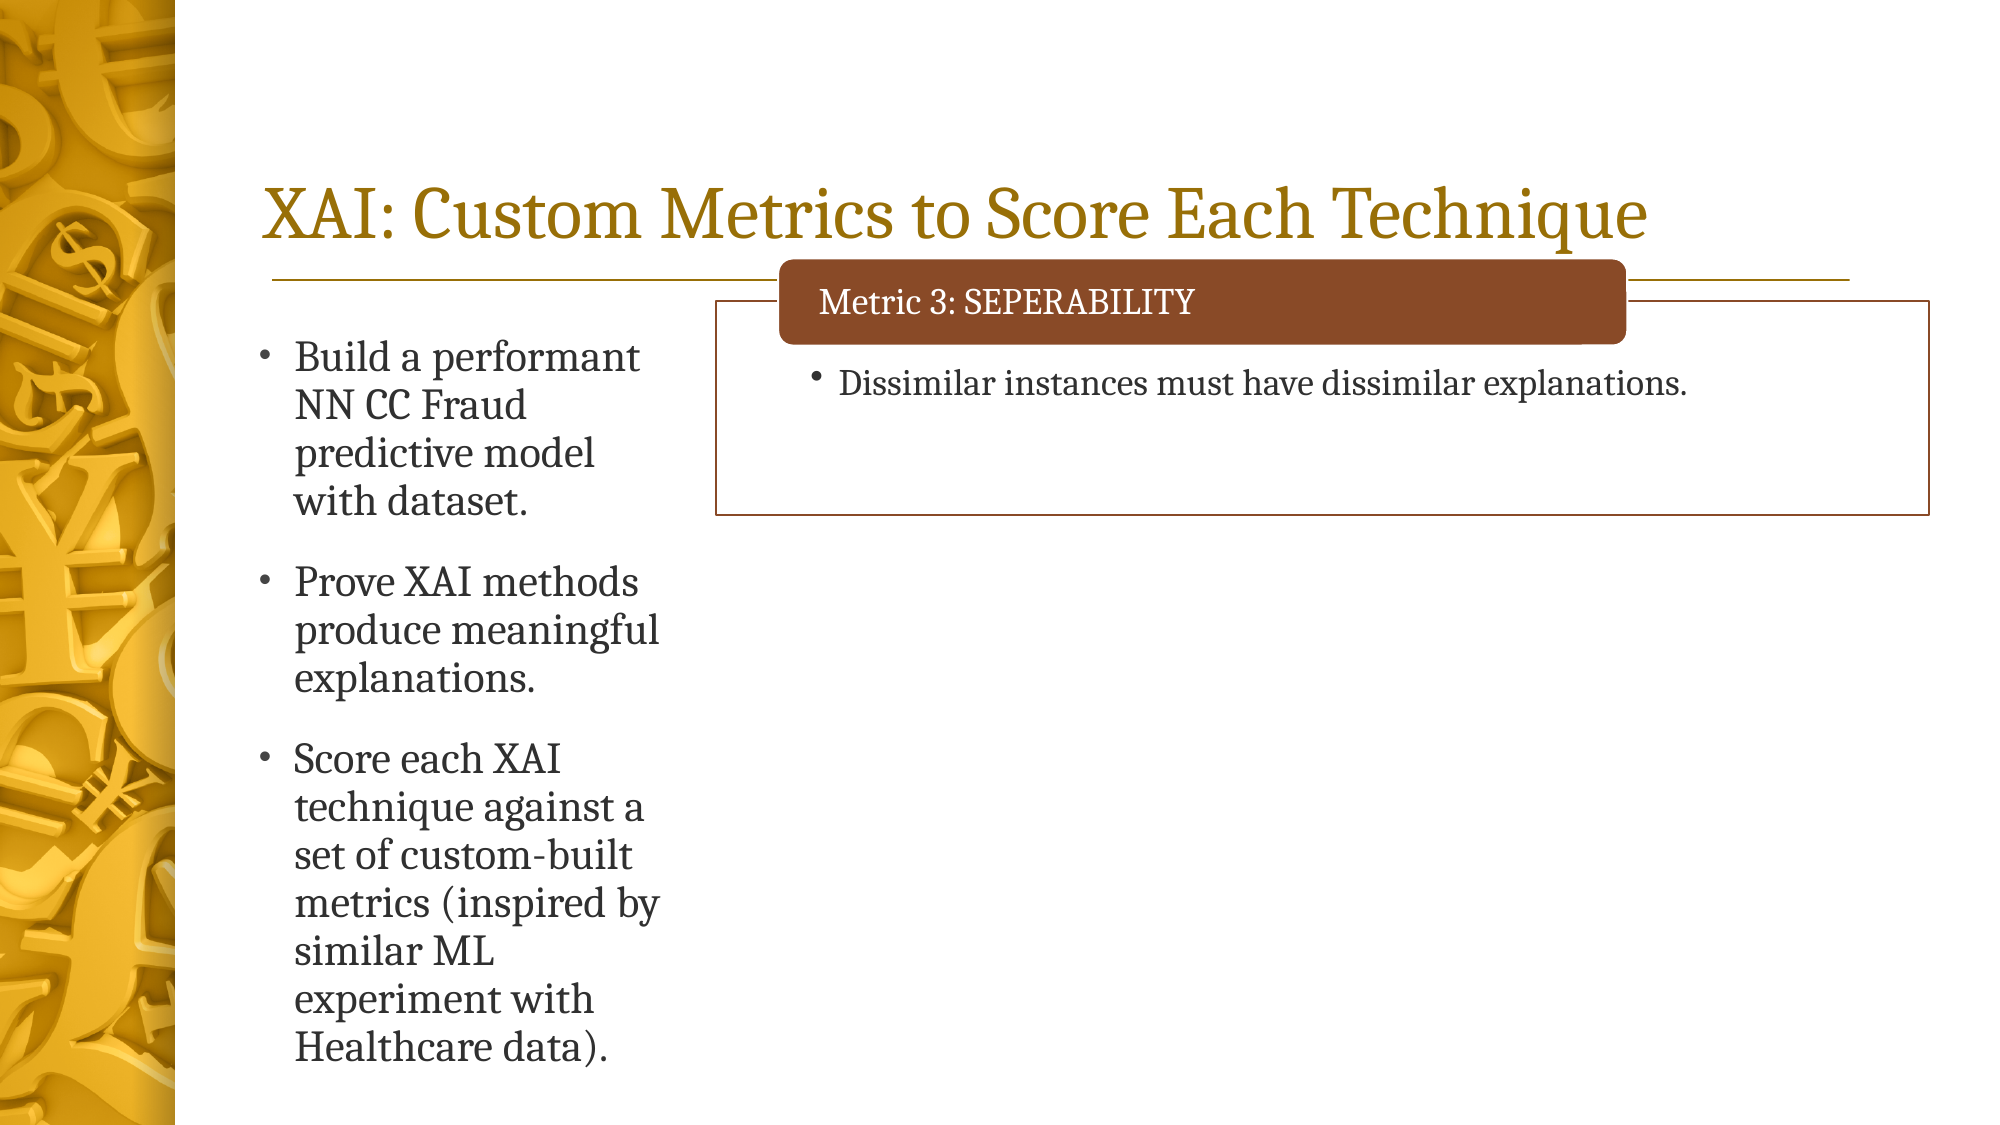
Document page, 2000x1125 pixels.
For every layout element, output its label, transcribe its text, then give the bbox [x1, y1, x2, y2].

title XAI: Custom Metrics to Score Each Technique [249, 62, 1863, 263]
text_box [716, 255, 1930, 516]
picture [0, 0, 175, 1125]
list Build a performant NN CC Fraud predictive model with dataset. Prove XAI methods produce meaningful explanations. Score each XAI technique against a set of custom-built metrics (inspired by similar ML experiment with Healthcare data). [244, 325, 693, 1094]
